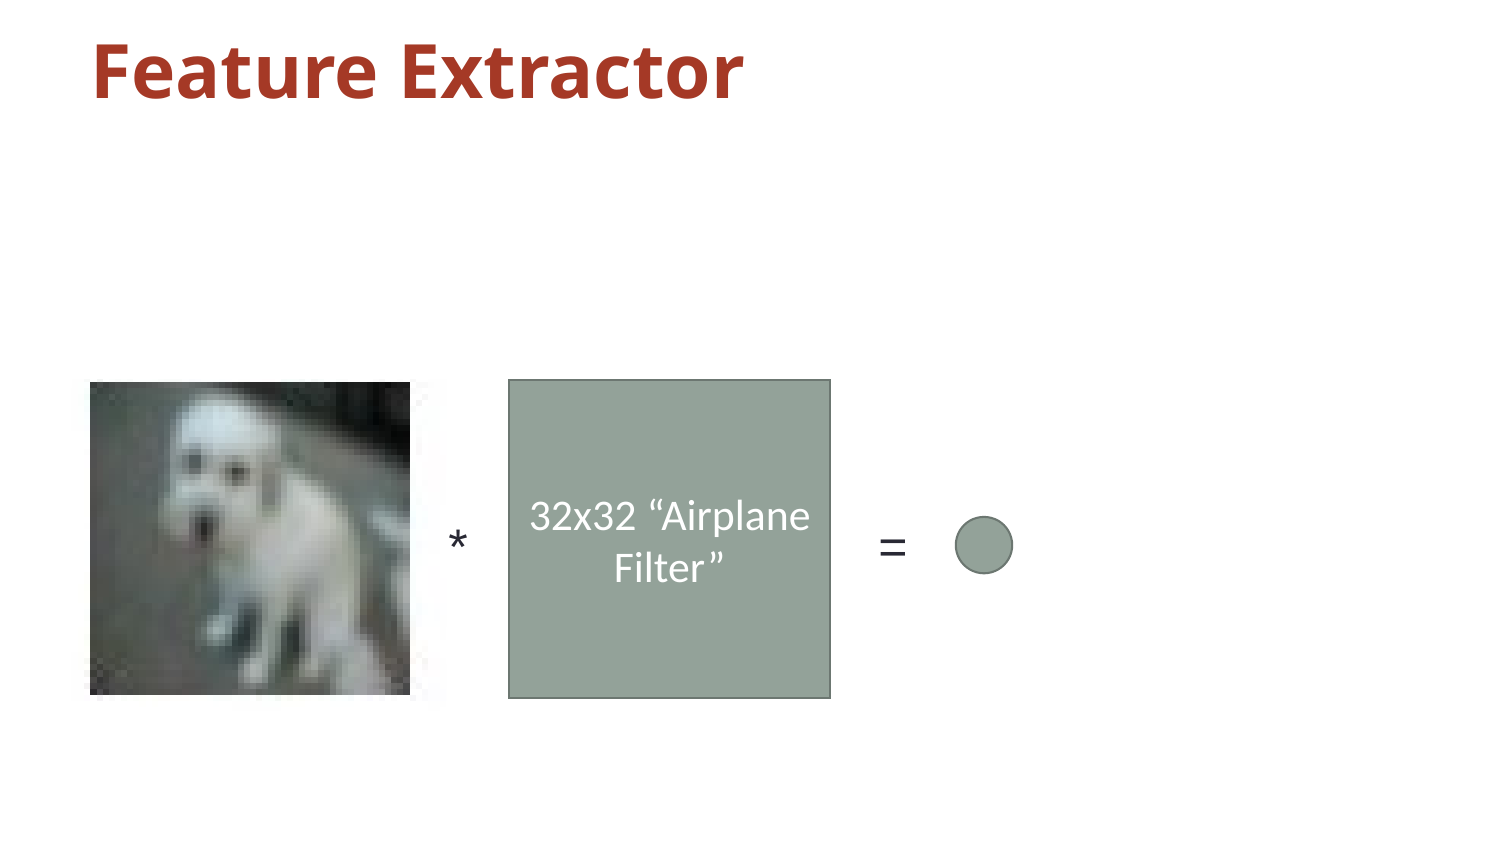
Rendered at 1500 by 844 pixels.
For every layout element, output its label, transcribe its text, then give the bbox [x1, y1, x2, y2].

text_box = [861, 509, 925, 581]
title Feature Extractor [75, 24, 1425, 113]
text_box 32x32 “Airplane Filter” [508, 379, 831, 699]
text_box [954, 515, 1014, 575]
text_box * [447, 509, 490, 581]
picture [71, 379, 447, 711]
